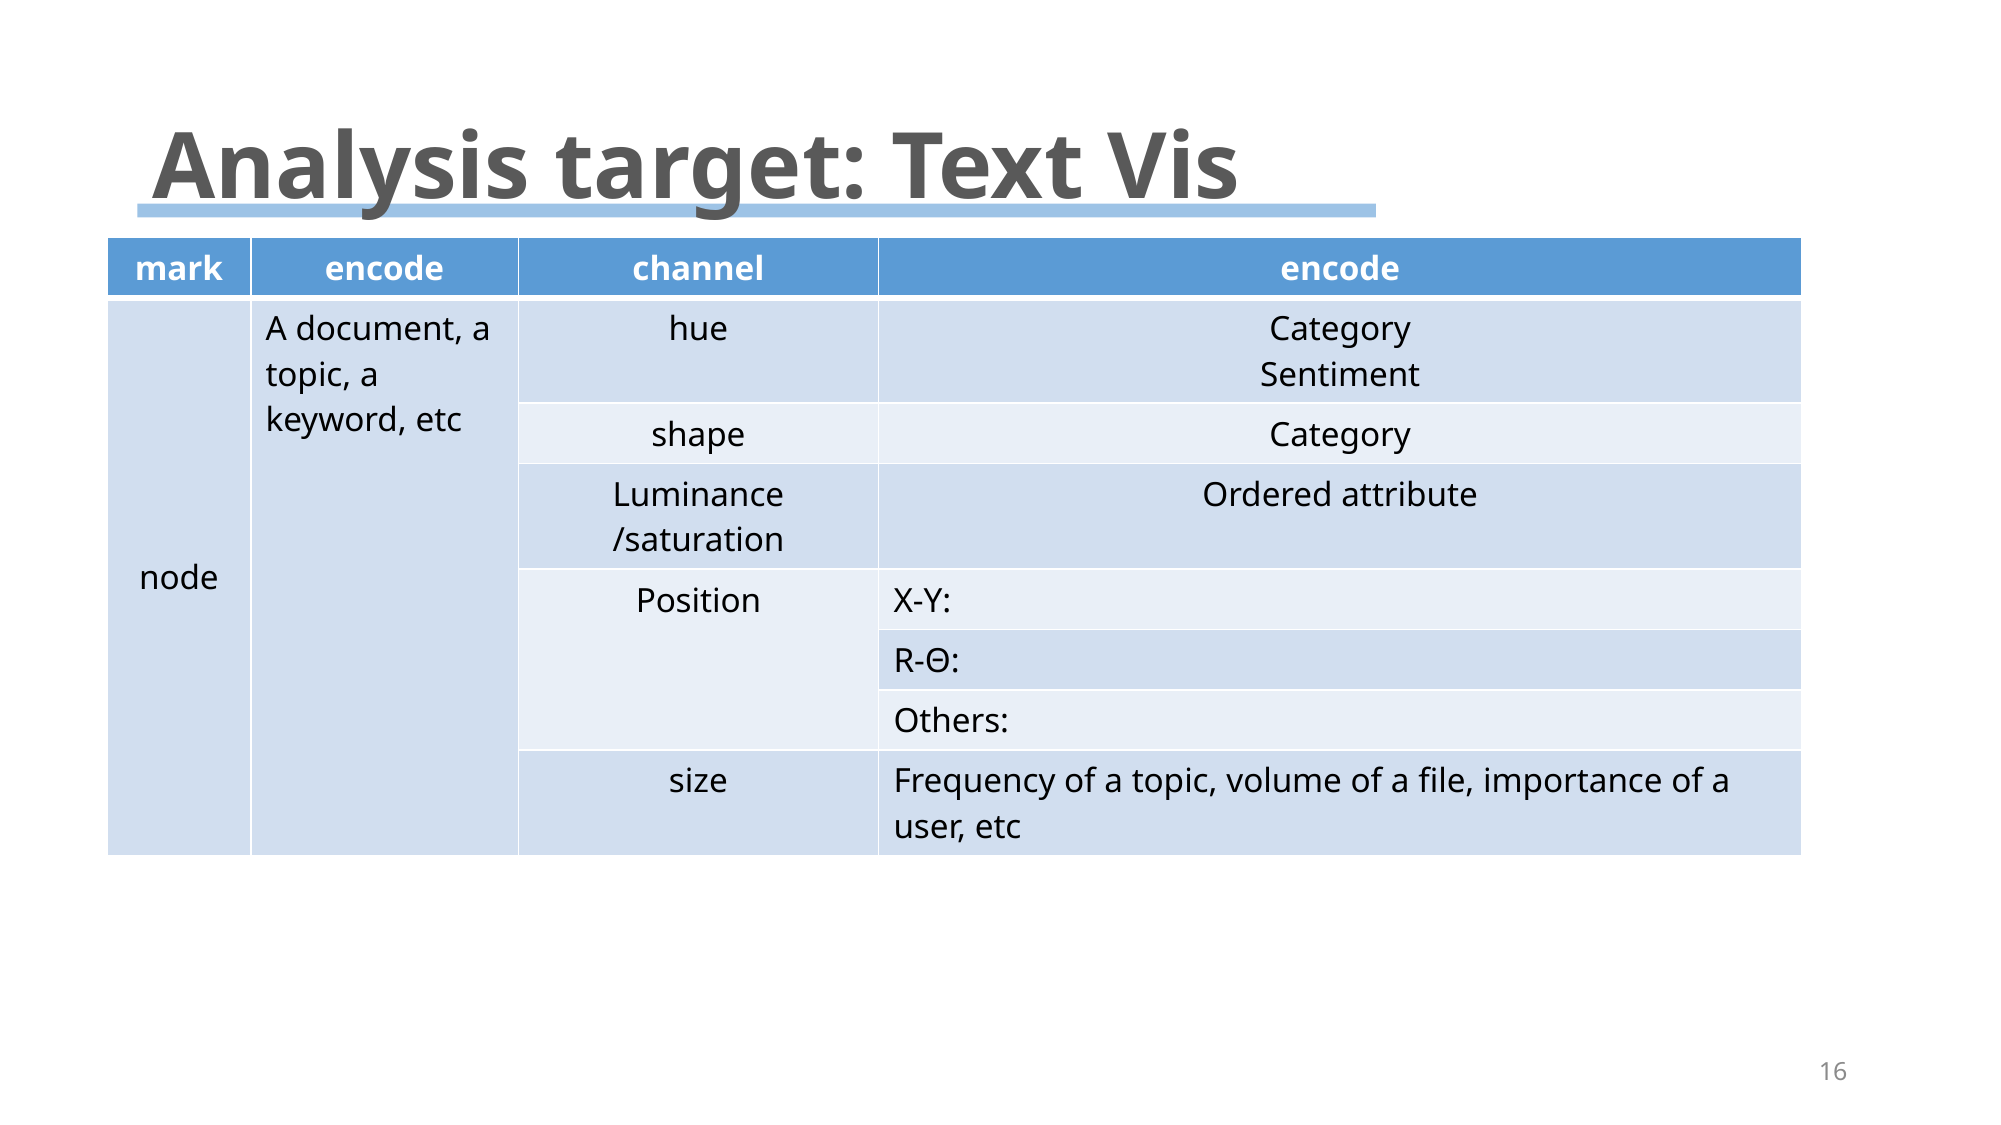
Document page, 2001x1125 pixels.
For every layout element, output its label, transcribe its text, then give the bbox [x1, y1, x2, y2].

table_cell shape [519, 404, 878, 463]
table_cell Position [519, 570, 878, 749]
table_cell Category [879, 404, 1801, 463]
table_header mark [108, 238, 250, 295]
table_cell size [519, 751, 878, 855]
table_cell Others: [879, 691, 1801, 749]
table_cell Ordered attribute [879, 464, 1801, 568]
table_cell A document, a topic, a keyword, etc [252, 301, 518, 855]
table_cell Frequency of a topic, volume of a file, importance of a user, etc [879, 751, 1801, 855]
table_header channel [519, 238, 878, 295]
table_cell hue [519, 301, 878, 402]
table_header encode [879, 238, 1801, 295]
table_cell Category Sentiment [879, 301, 1801, 402]
table_header encode [252, 238, 518, 295]
table_cell Luminance /saturation [519, 464, 878, 568]
table_cell node [108, 301, 250, 855]
table_cell R-Θ: [879, 630, 1801, 689]
slide_number 16 [1412, 1042, 1863, 1103]
title Analysis target: Text Vis [137, 59, 1863, 278]
table_cell X-Y: [879, 570, 1801, 629]
